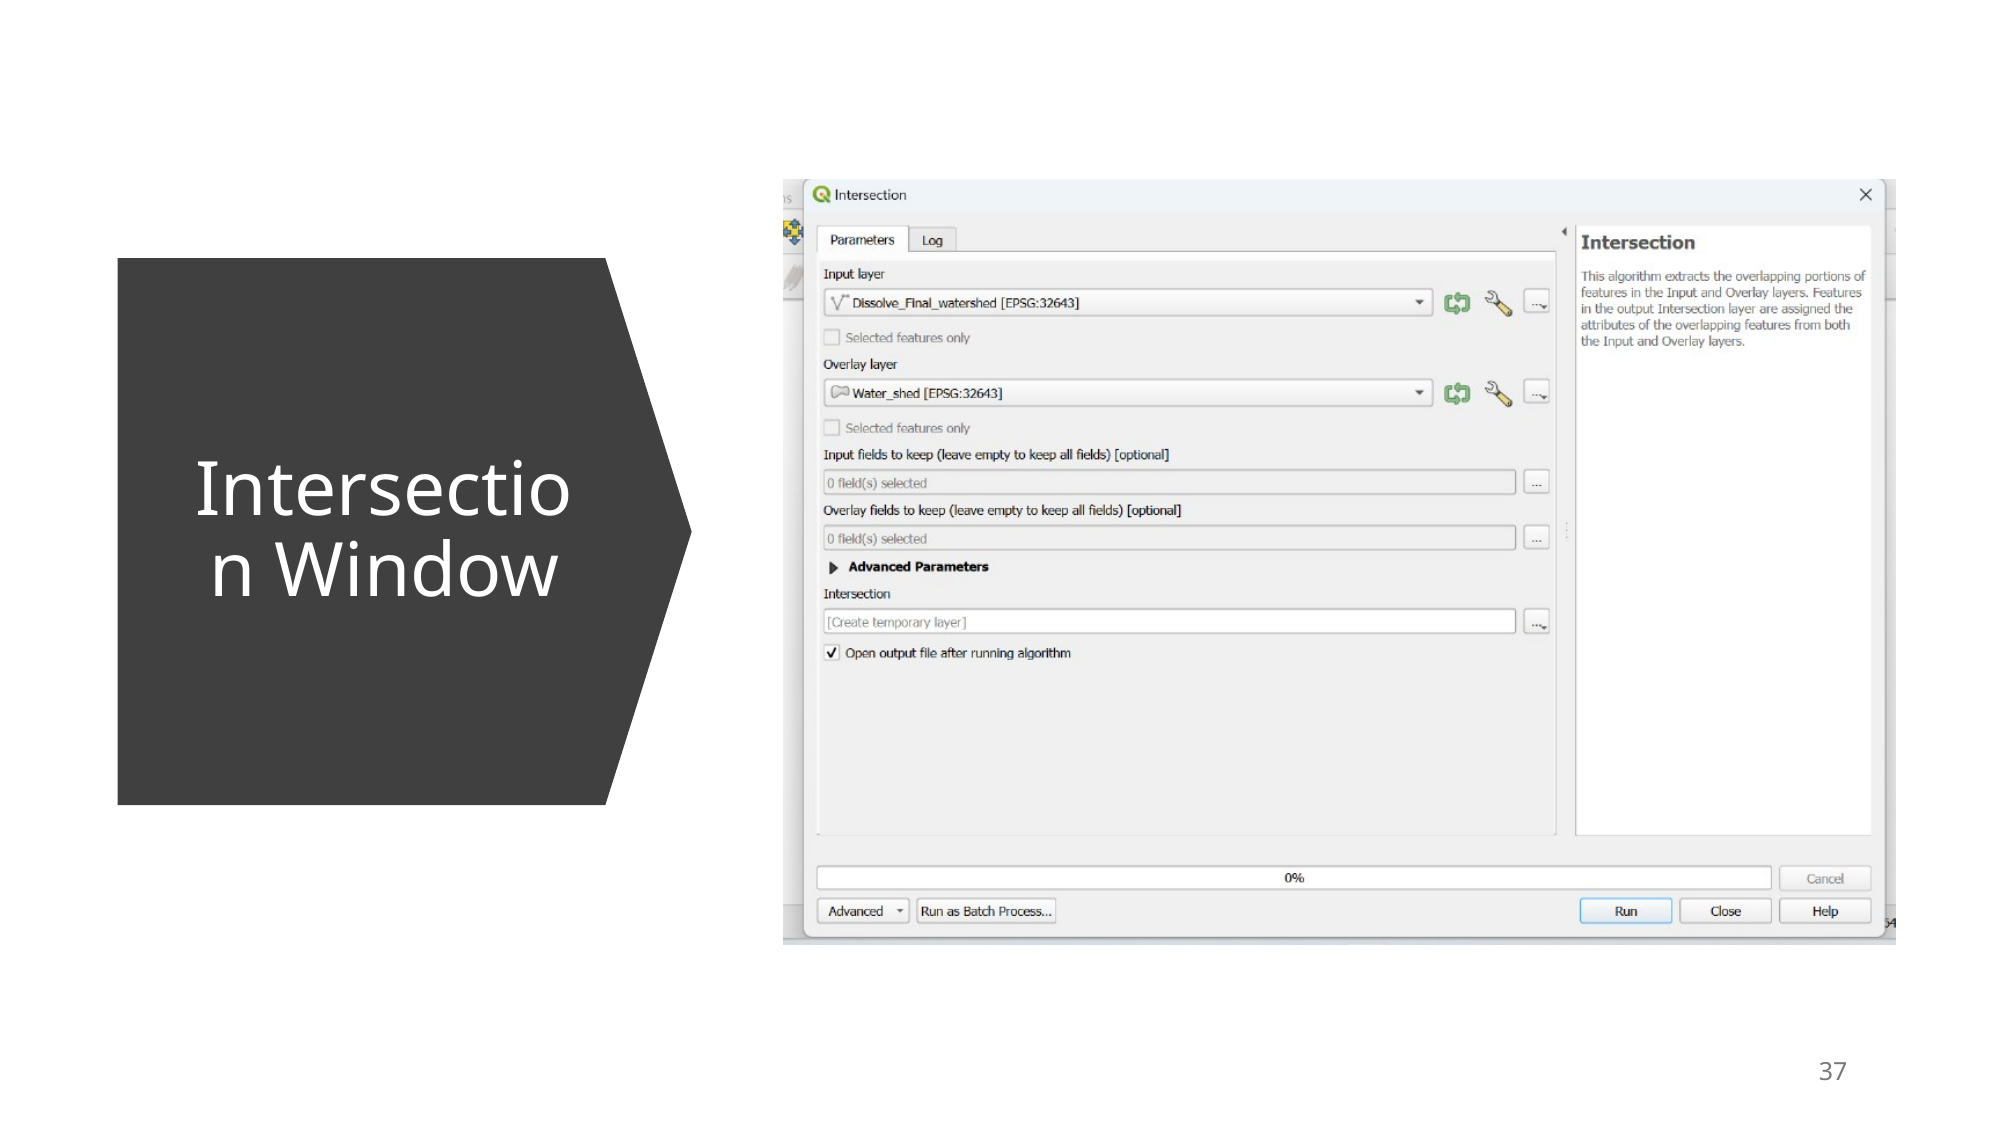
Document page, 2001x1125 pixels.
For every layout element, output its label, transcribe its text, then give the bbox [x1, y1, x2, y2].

title Intersection Window [168, 322, 601, 741]
slide_number 37 [1412, 1042, 1863, 1103]
text_box [116, 256, 694, 807]
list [783, 179, 1897, 946]
